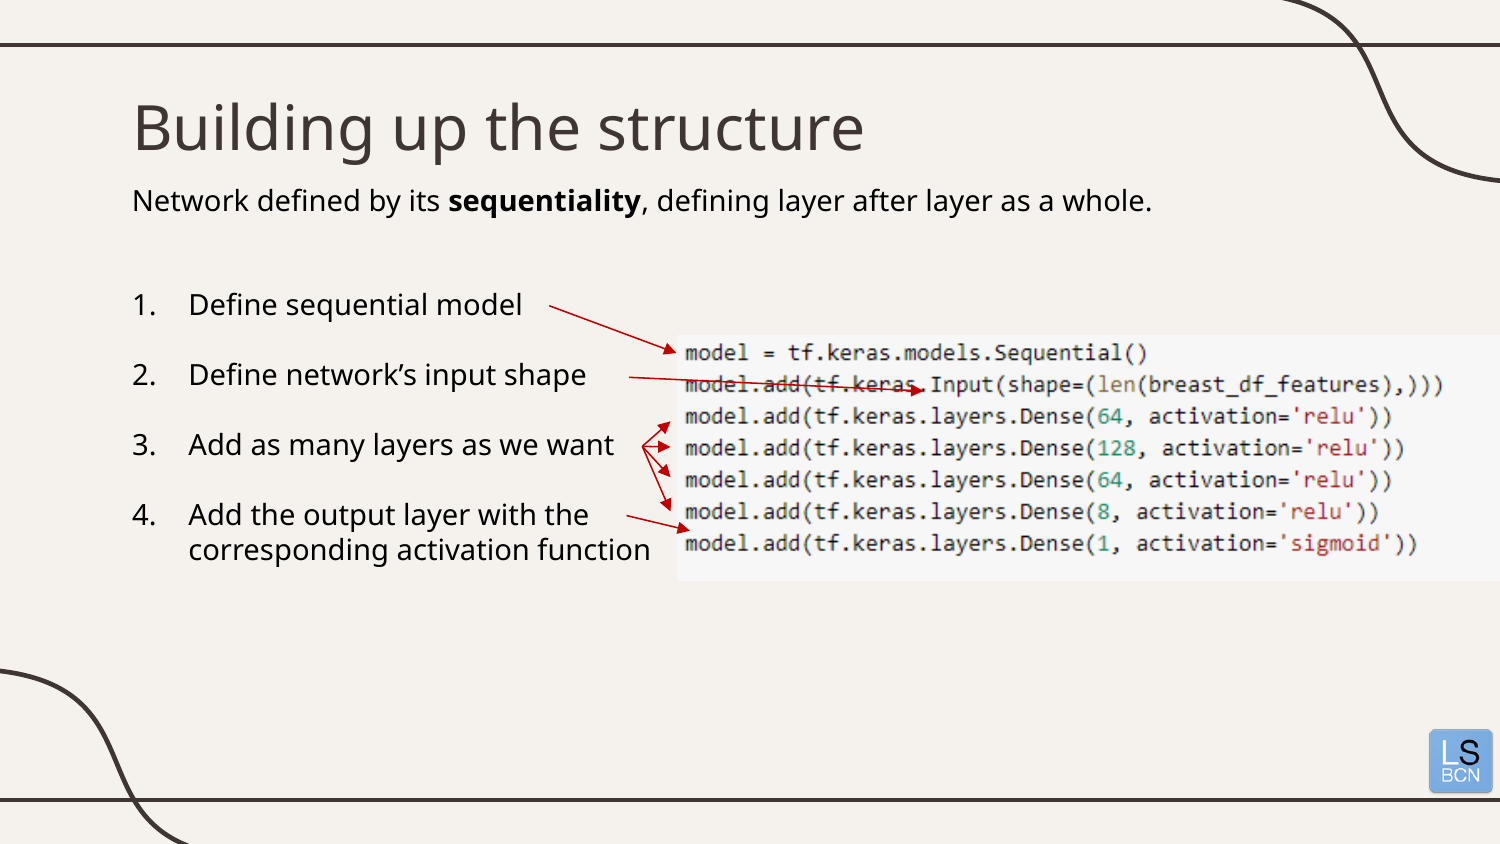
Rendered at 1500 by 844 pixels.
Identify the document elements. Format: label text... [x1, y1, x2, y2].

text_box Network defined by its sequentiality, defining layer after layer as a whole. [116, 166, 1372, 261]
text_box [626, 515, 691, 531]
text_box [642, 421, 671, 444]
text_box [548, 305, 677, 354]
text_box Define sequential model Define network’s input shape Add as many layers as we want Add the output layer with the corresponding activation function [116, 271, 749, 583]
picture [1421, 721, 1500, 801]
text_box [628, 377, 924, 392]
picture [676, 335, 1500, 581]
title Building up the structure [116, 72, 1383, 167]
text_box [642, 446, 671, 512]
